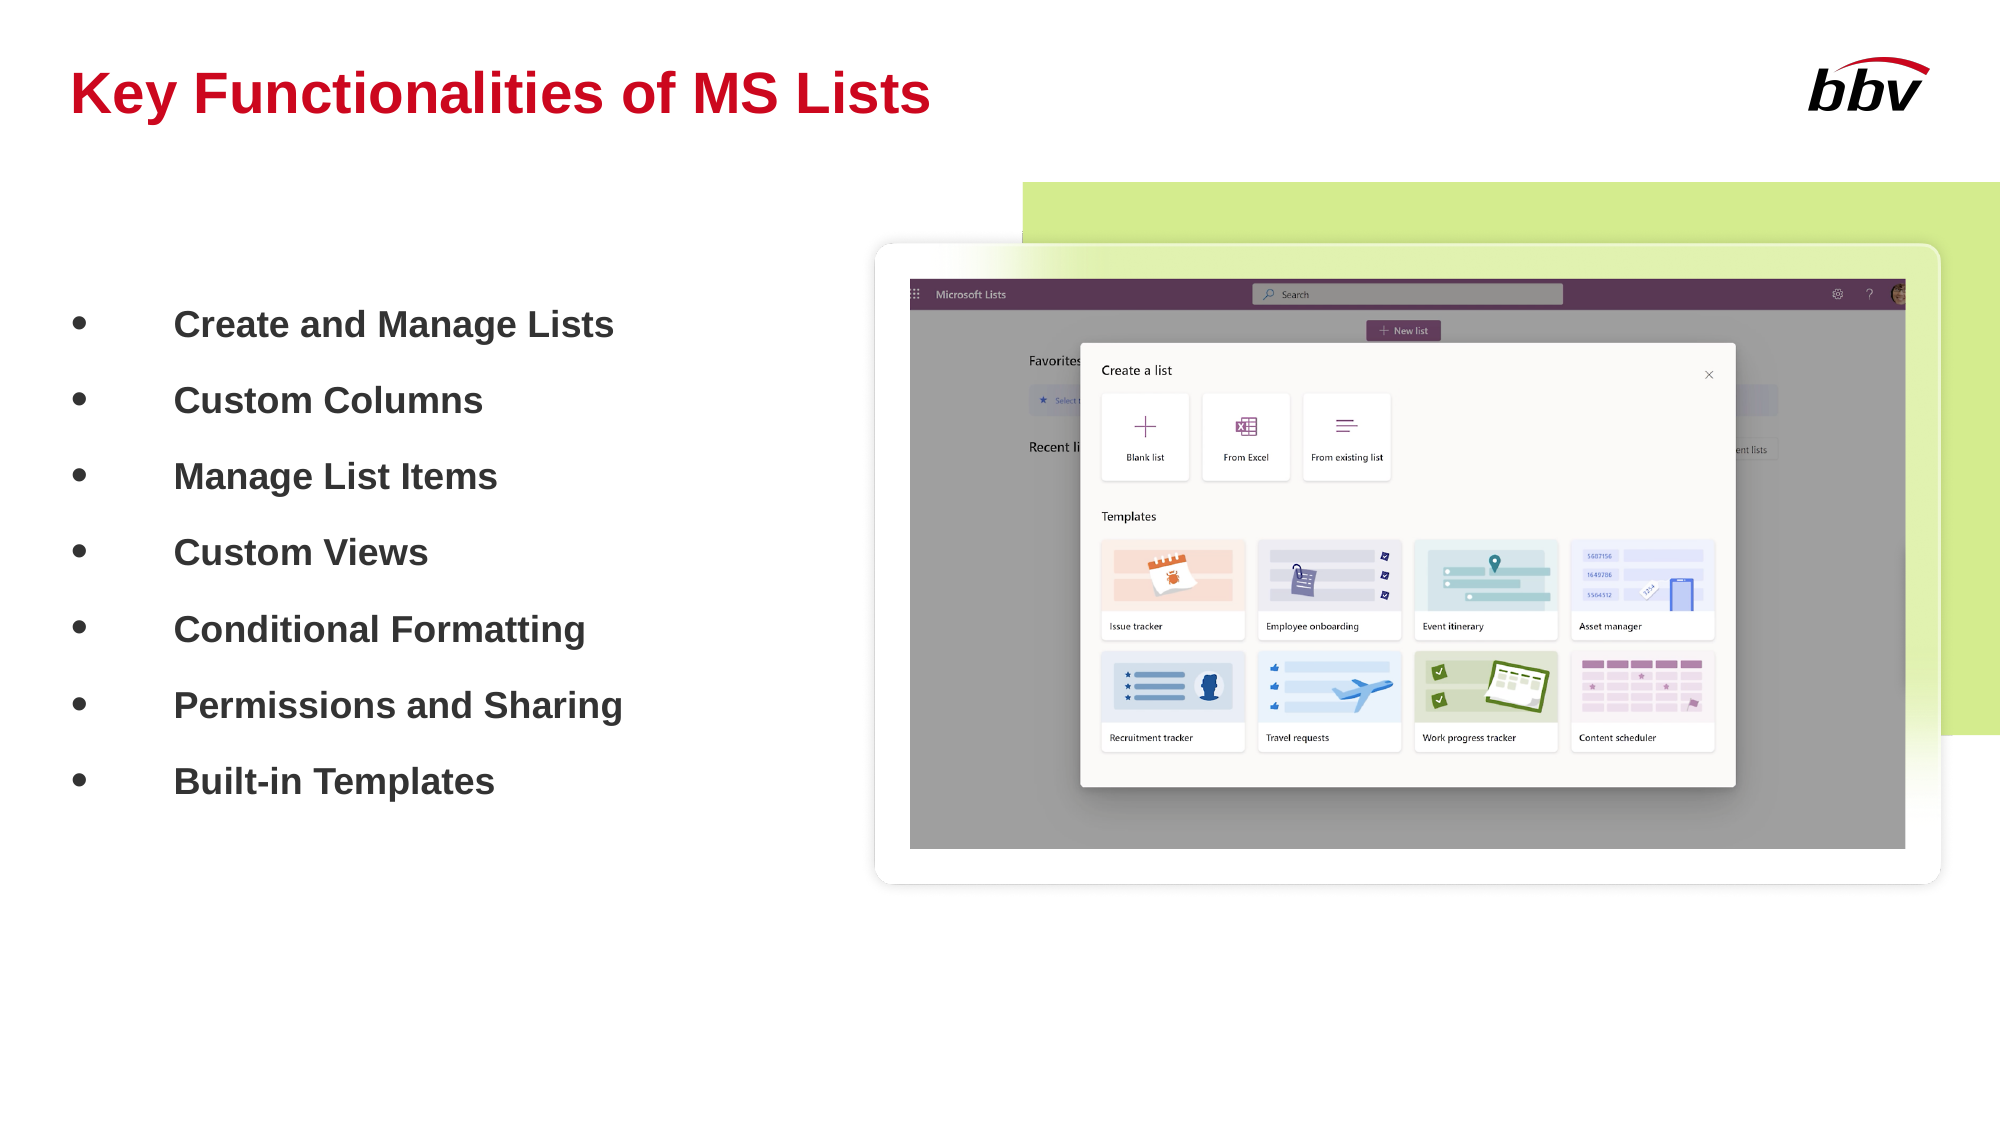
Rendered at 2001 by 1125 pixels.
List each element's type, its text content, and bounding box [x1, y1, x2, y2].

title Key Functionalities of MS Lists [70, 0, 1666, 181]
picture [815, 181, 2000, 944]
picture [1808, 57, 1930, 111]
list Create and Manage Lists Custom Columns Manage List Items Custom Views Conditional Formatting Permissions and Sharing Built-in Templates [70, 299, 815, 826]
